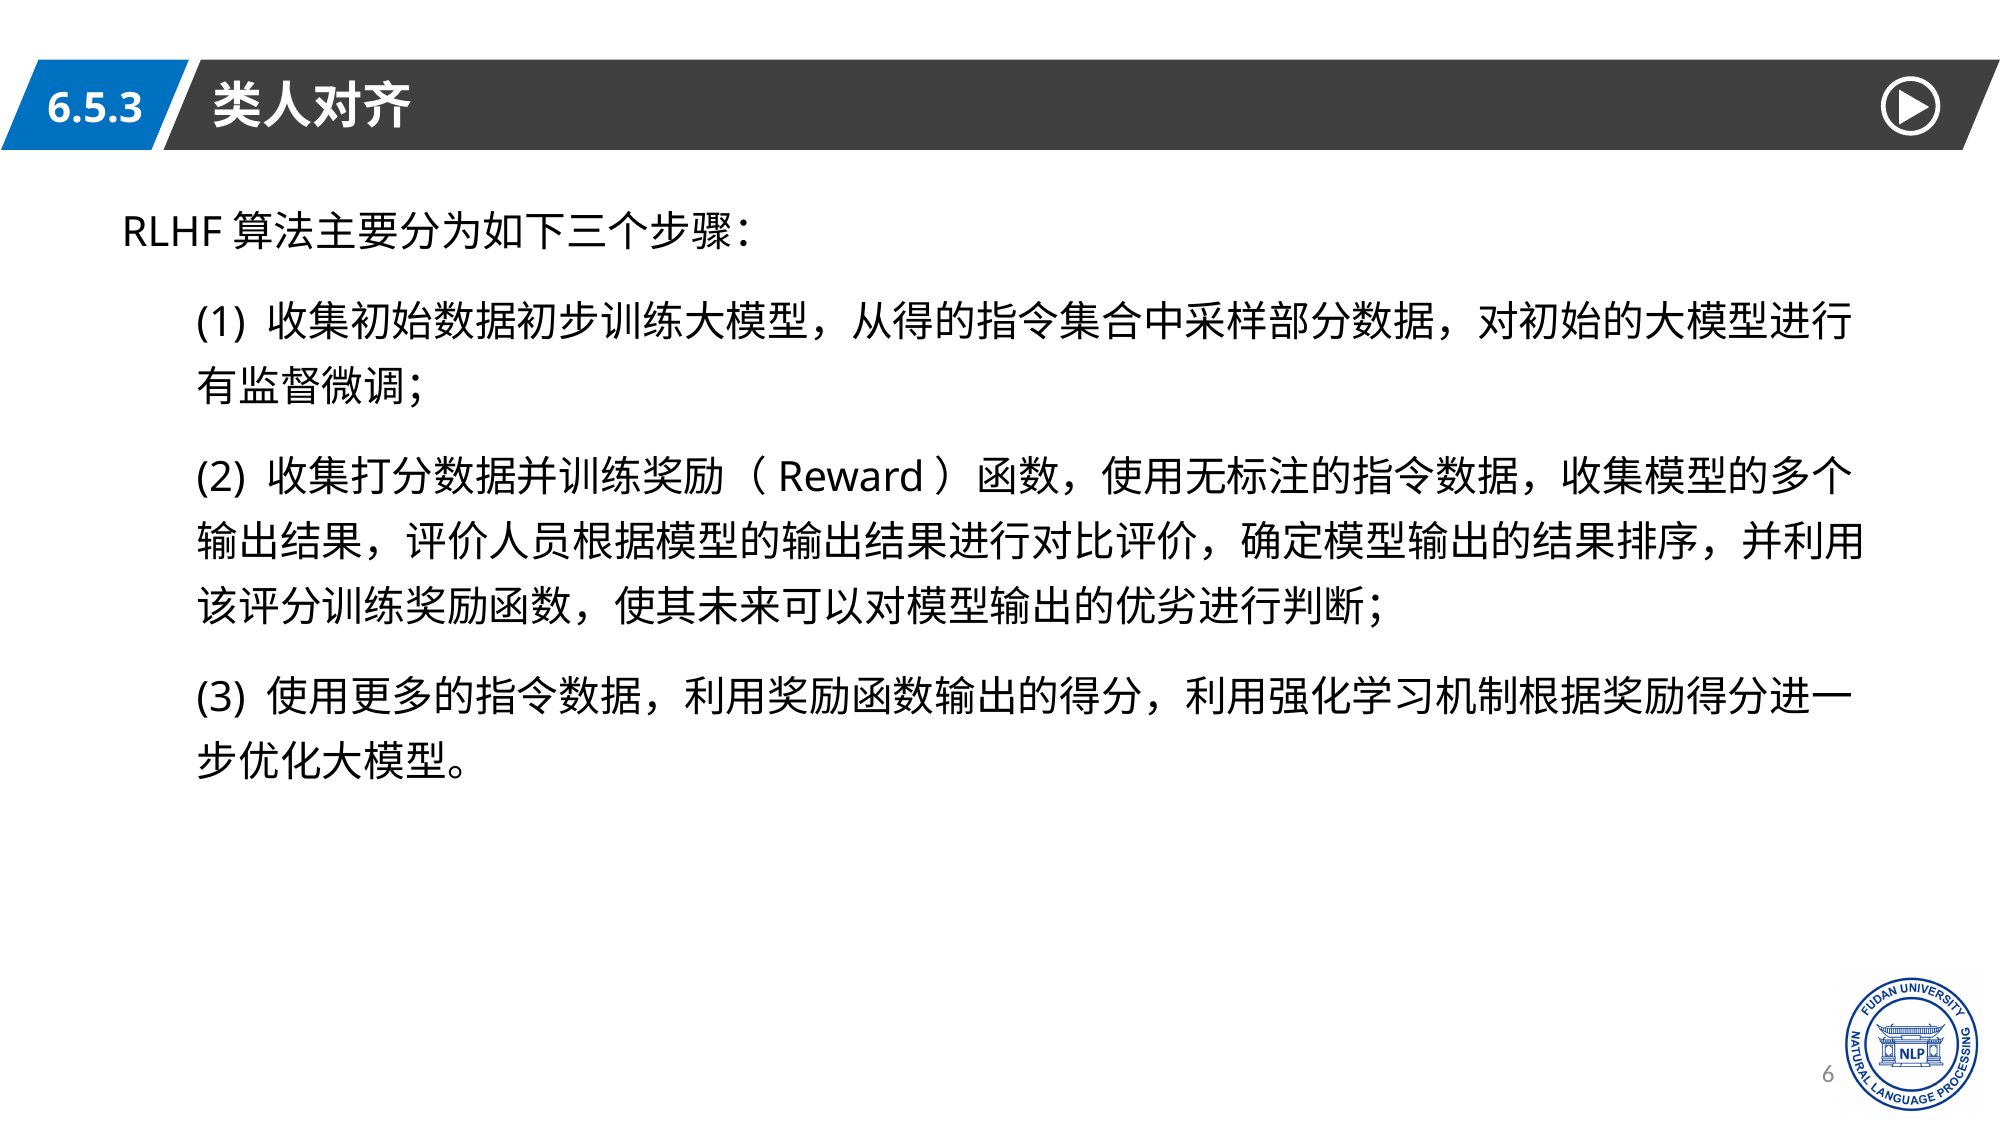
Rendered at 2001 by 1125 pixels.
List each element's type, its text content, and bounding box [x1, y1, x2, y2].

text_box [1, 89, 157, 150]
text_box 6.5.3 [26, 73, 164, 138]
text_box [32, 59, 189, 120]
slide_number 66 [1412, 1042, 1863, 1103]
text_box RLHF算法主要分为如下三个步骤： (1) 收集初始数据初步训练大模型，从得的指令集合中采样部分数据，对初始的大模型进行有监督微调； (2) 收集打分数据并训练奖励（Reward）函数，使用无标注的指令数据，收集模型的多个输出结果，评价人员根据模型的输出结果进行对比评价，确定模型输出的结果排序，并利用该评分训练奖励函数，使其未来可以对模型输出的优劣进行判断； (3) 使用更多的指令数据，利用奖励函数输出的得分，利用强化学习机制根据奖励得分进一步优化大模型。 [106, 182, 1894, 793]
text_box [163, 59, 2000, 150]
text_box 类人对齐 [198, 66, 428, 142]
picture [1834, 972, 1985, 1117]
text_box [1883, 78, 1939, 134]
